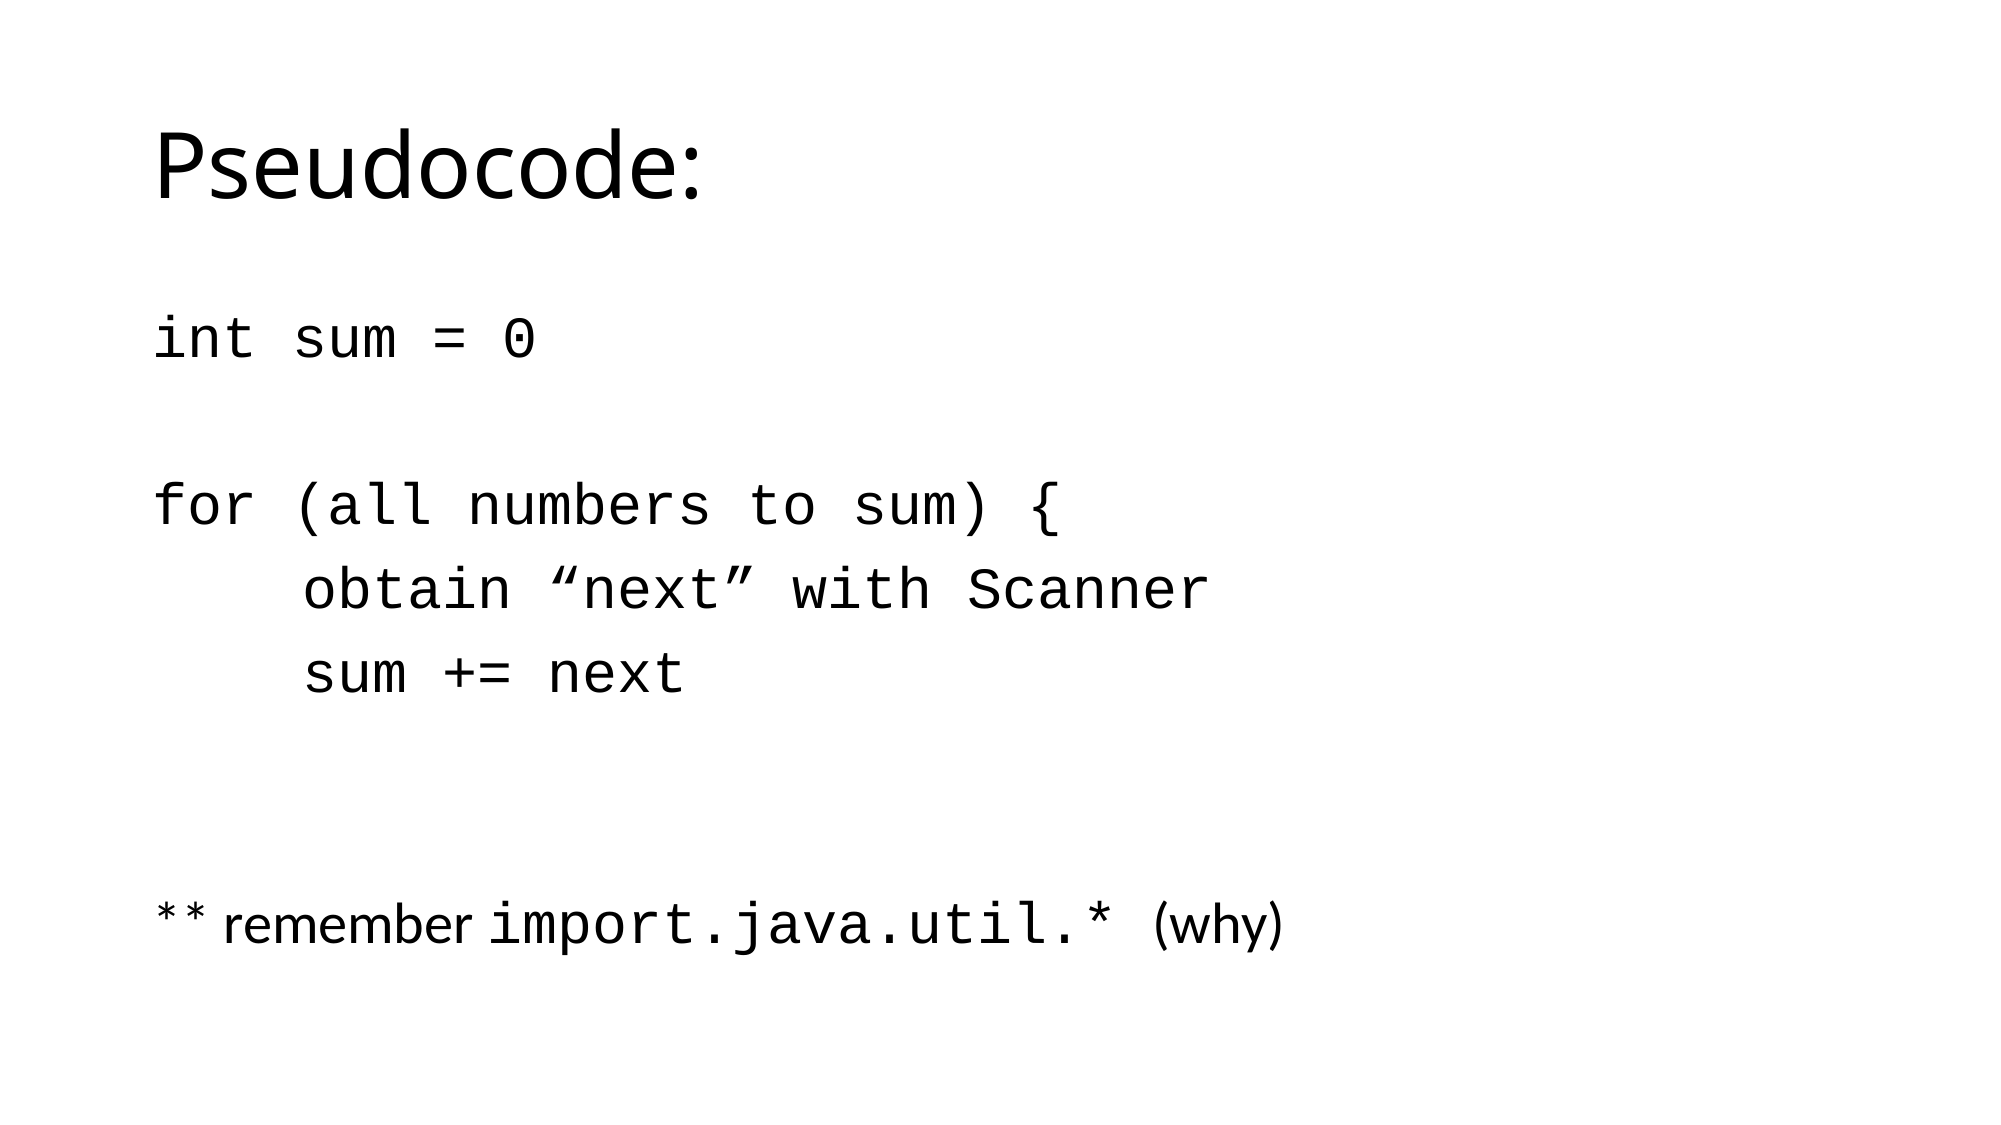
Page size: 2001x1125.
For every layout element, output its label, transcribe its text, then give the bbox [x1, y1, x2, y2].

list int sum = 0 for (all numbers to sum) { obtain “next” with Scanner sum += next ** remember import.java.util.* (why) [137, 299, 1863, 1014]
title Pseudocode: [137, 59, 1863, 278]
